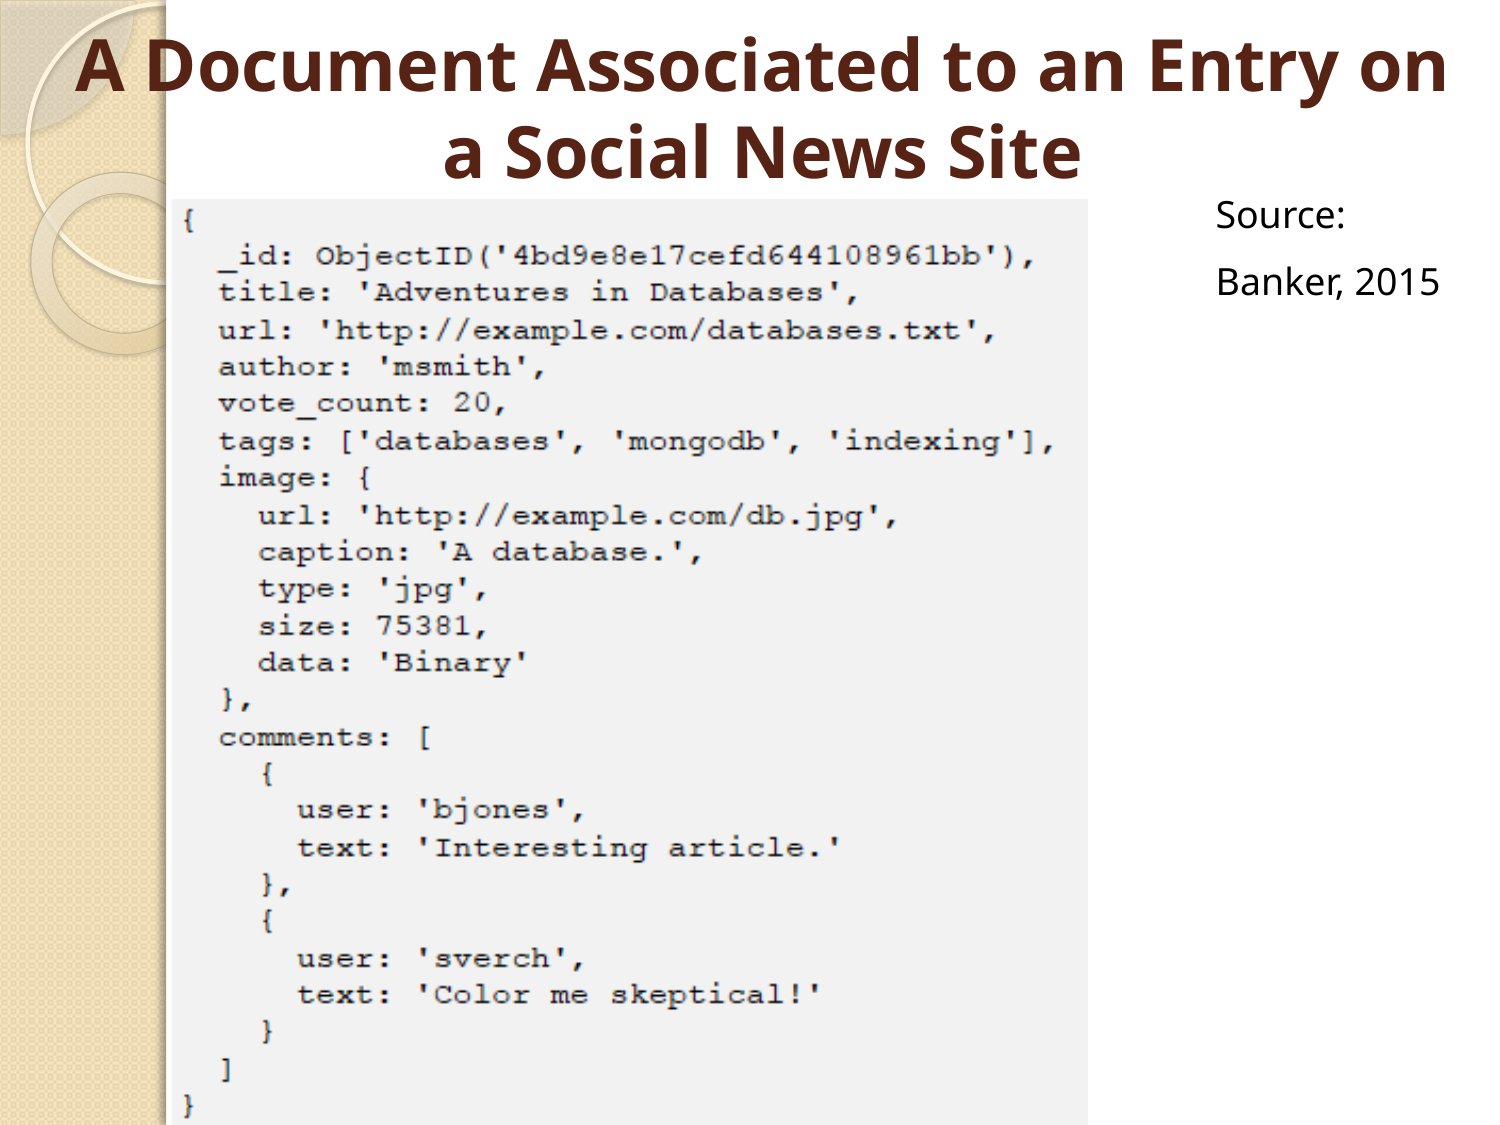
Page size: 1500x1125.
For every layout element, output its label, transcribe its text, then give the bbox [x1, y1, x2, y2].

title A Document Associated to an Entry on a Social News Site [50, 12, 1475, 200]
text_box Source: Banker, 2015 [1187, 174, 1475, 338]
picture [168, 199, 1088, 1125]
